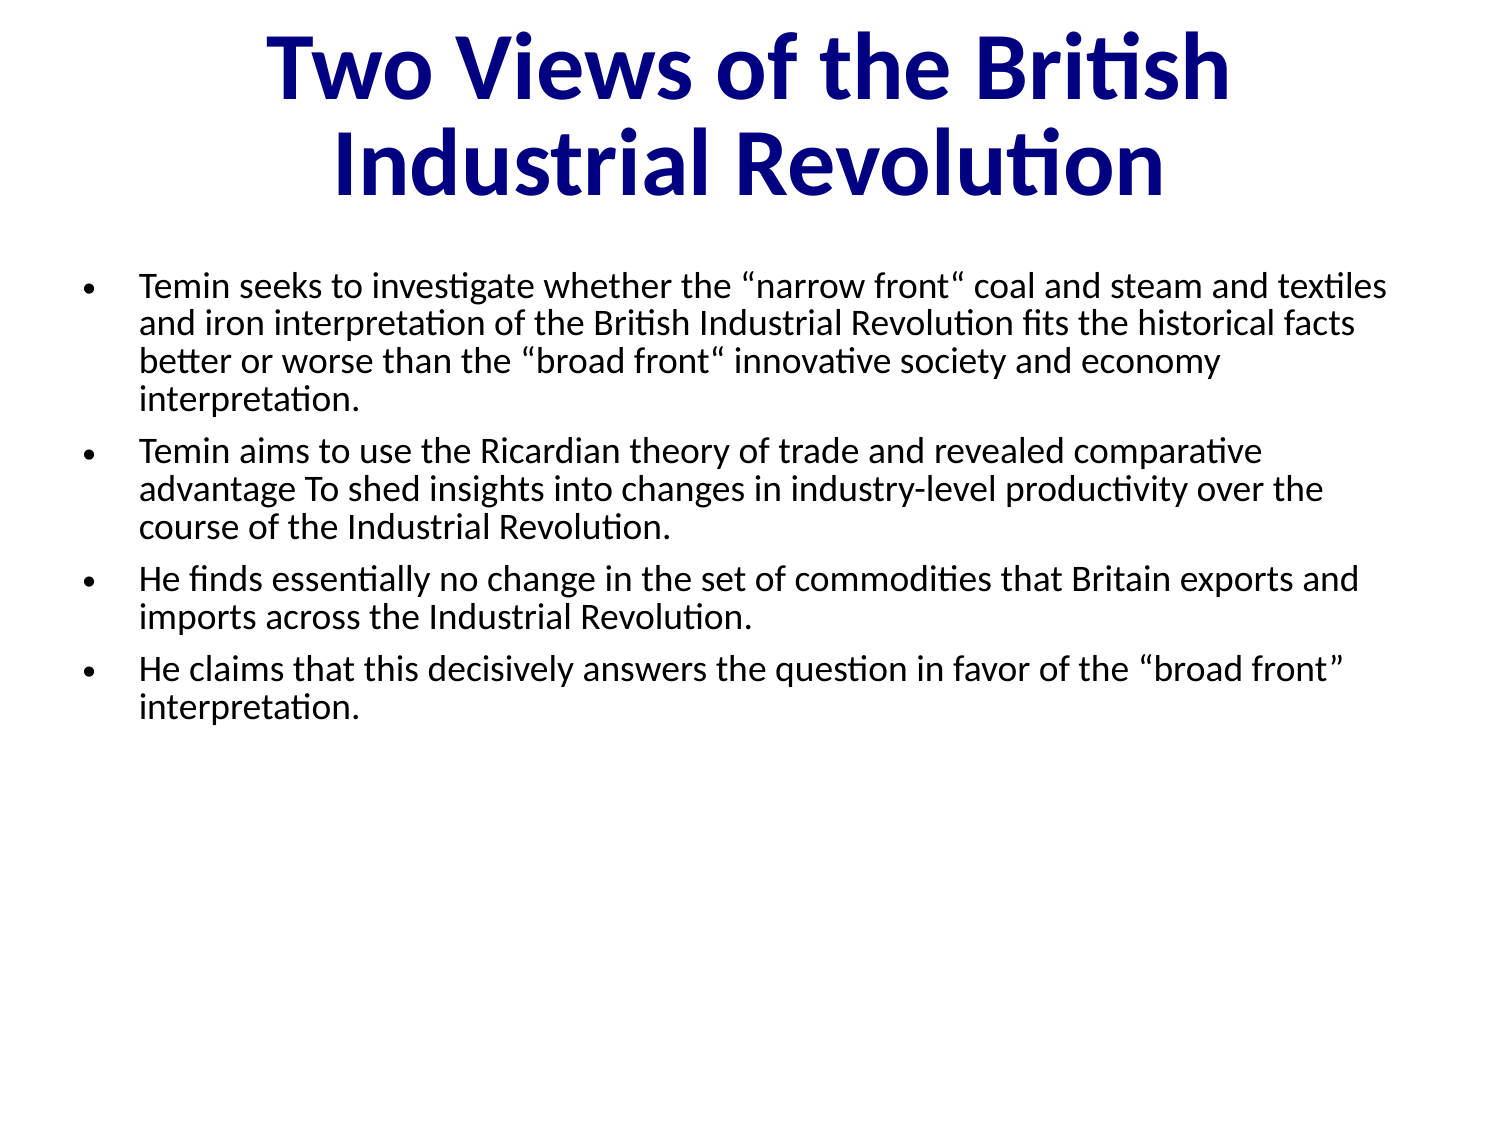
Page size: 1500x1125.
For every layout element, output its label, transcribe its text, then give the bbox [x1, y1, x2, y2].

title Two Views of the British Industrial Revolution [74, 0, 1426, 248]
list Temin seeks to investigate whether the “narrow front“ coal and steam and textiles and iron interpretation of the British Industrial Revolution fits the historical facts better or worse than the “broad front“ innovative society and economy interpretation. Temin aims to use the Ricardian theory of trade and revealed comparative advantage To shed insights into changes in industry-level productivity over the course of the Industrial Revolution. He finds essentially no change in the set of commodities that Britain exports and imports across the Industrial Revolution. He claims that this decisively answers the question in favor of the “broad front” interpretation. [74, 261, 1426, 1027]
